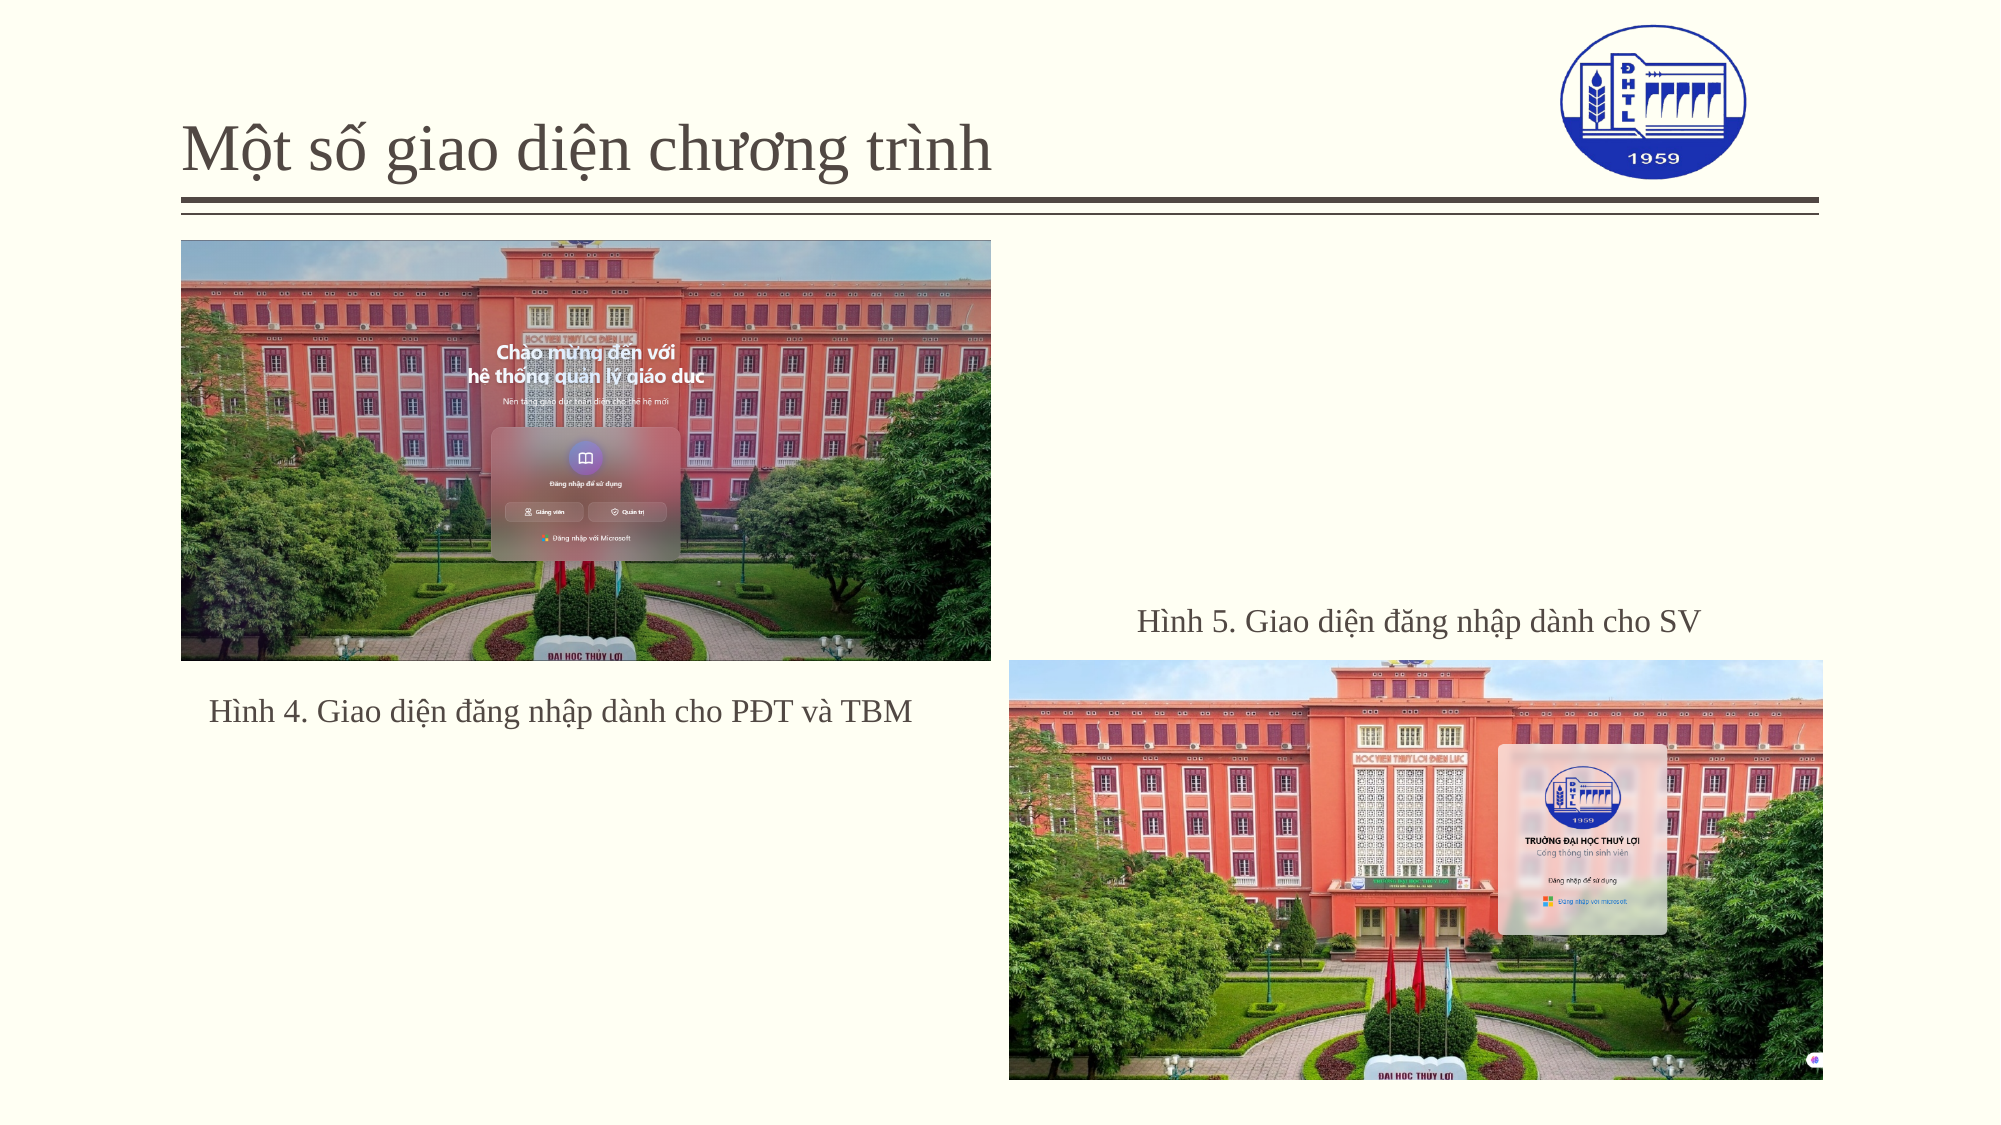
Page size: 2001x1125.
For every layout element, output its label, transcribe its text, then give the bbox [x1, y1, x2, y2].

picture [1009, 660, 1823, 1080]
picture [1484, 12, 1819, 193]
title Một số giao diện chương trình [181, 12, 1483, 193]
text_box Hình 4. Giao diện đăng nhập dành cho PĐT và TBM [194, 681, 929, 736]
text_box Hình 5. Giao diện đăng nhập dành cho SV [1122, 592, 1718, 647]
picture [181, 240, 991, 661]
